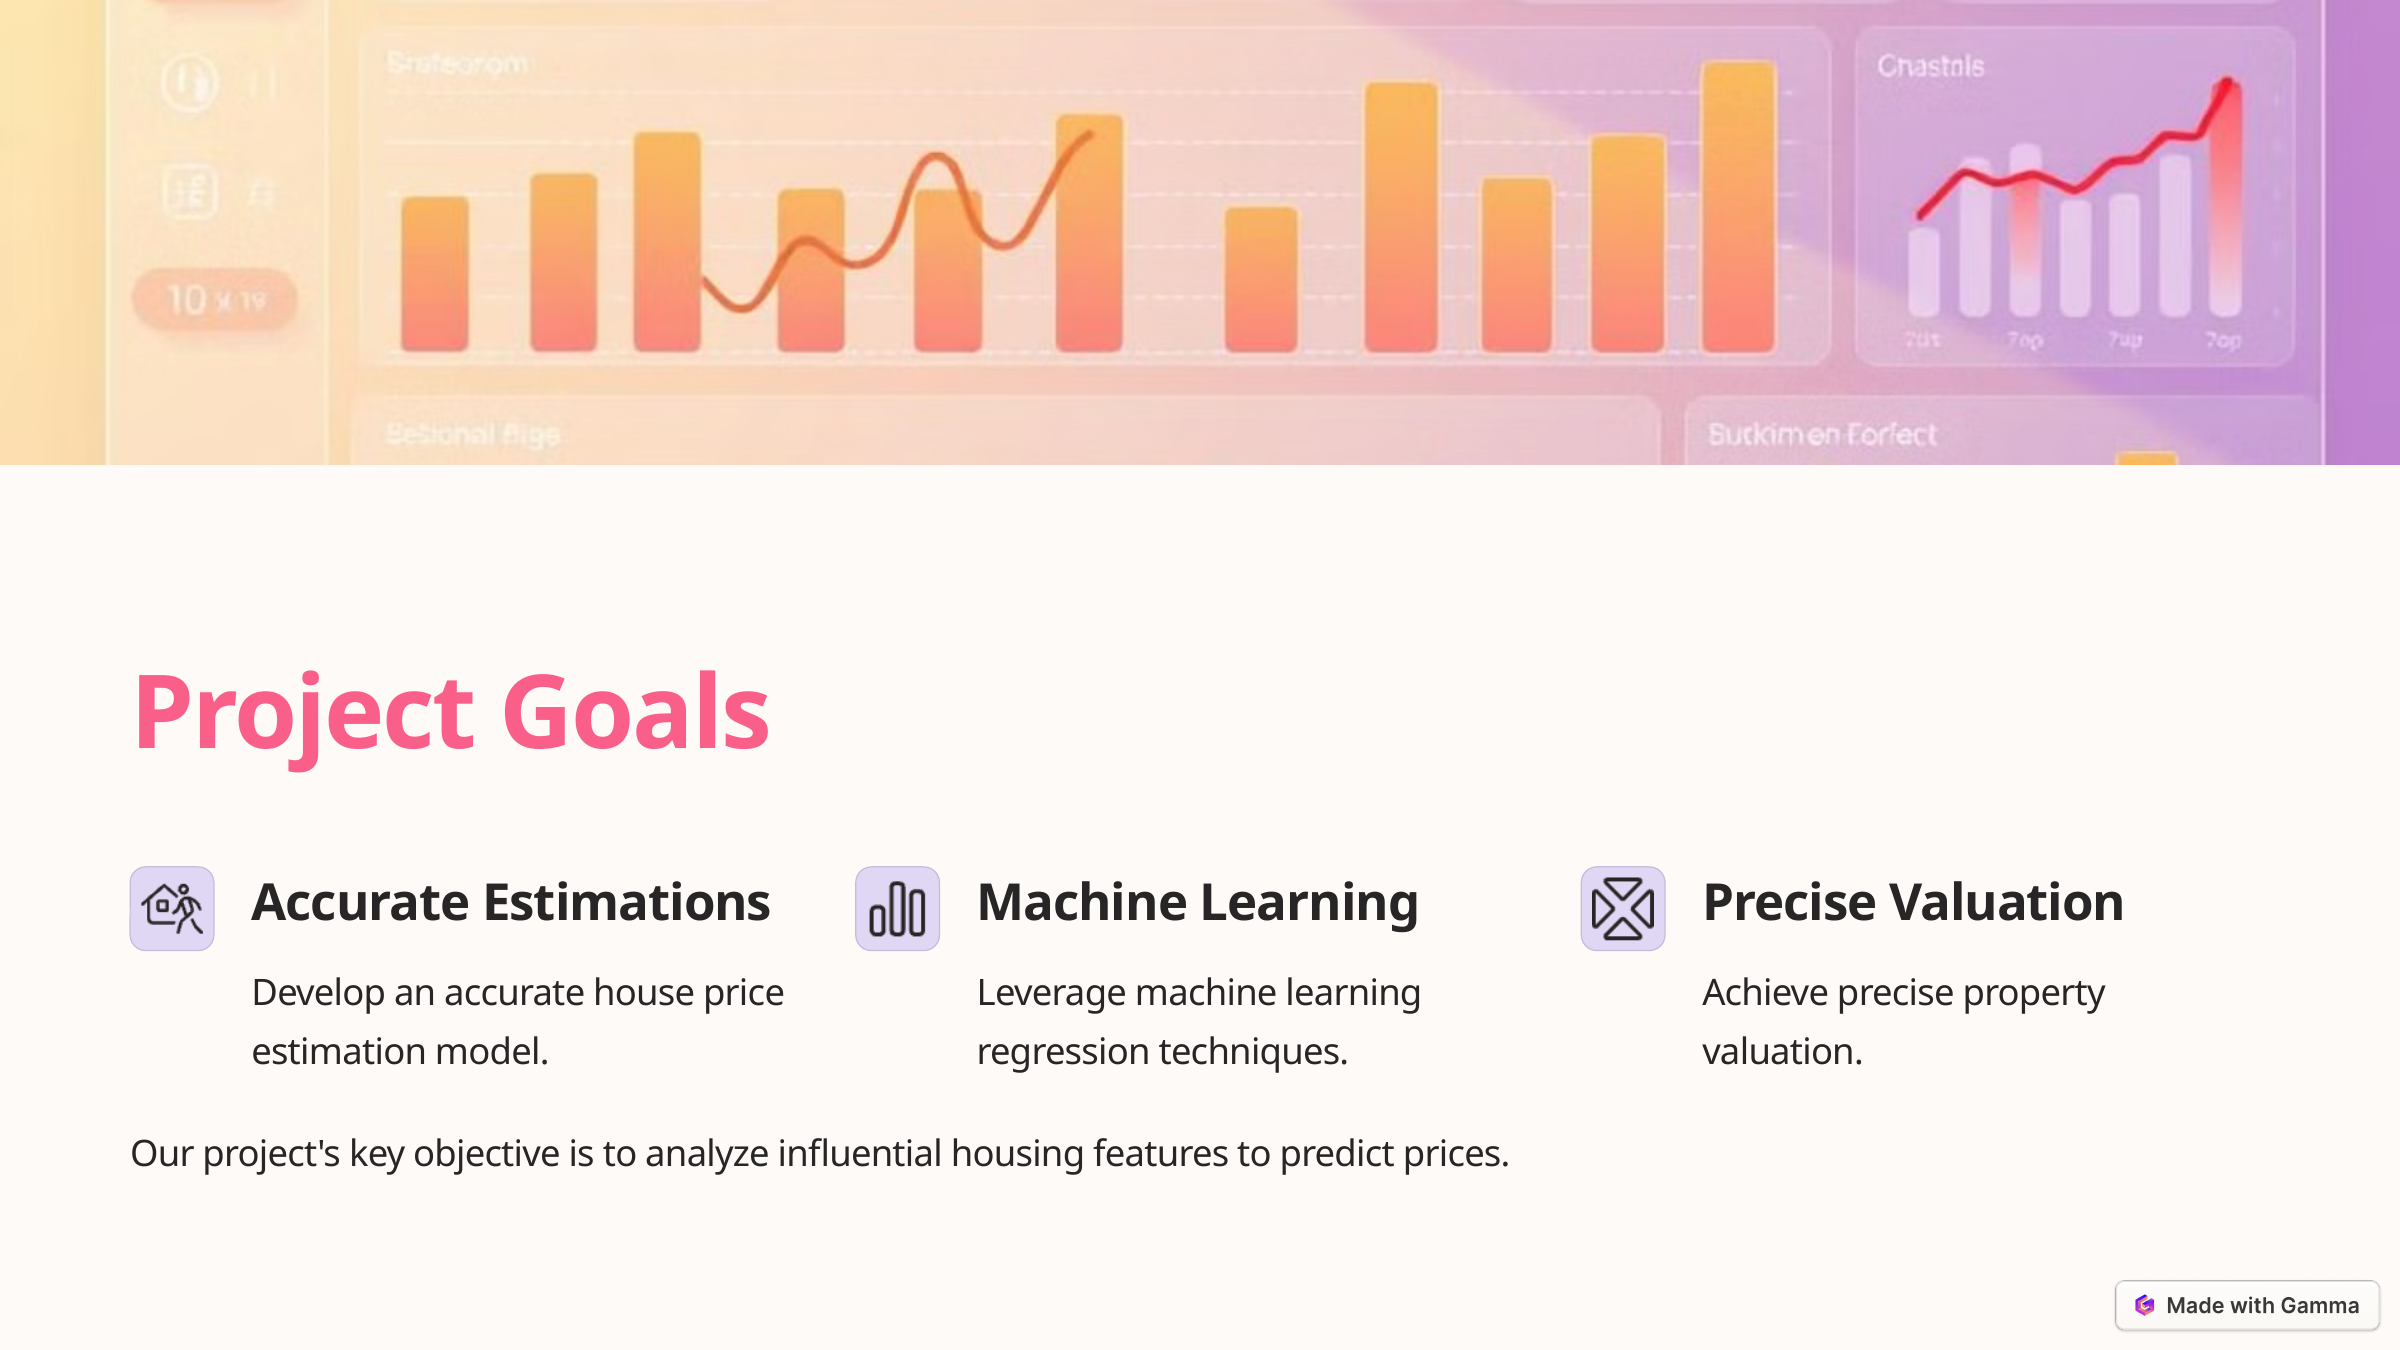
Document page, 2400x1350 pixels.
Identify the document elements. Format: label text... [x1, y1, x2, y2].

text_box [130, 866, 214, 951]
text_box Machine Learning [976, 866, 1489, 931]
picture [141, 870, 203, 948]
text_box Leverage machine learning regression techniques. [976, 953, 1545, 1073]
picture [1592, 870, 1654, 948]
text_box [1581, 866, 1666, 951]
text_box Accurate Estimations [251, 866, 763, 931]
text_box Develop an accurate house price estimation model. [251, 953, 819, 1073]
text_box Our project's key objective is to analyze influential housing features to predict prices. [130, 1114, 2270, 1174]
text_box Project Goals [130, 641, 1154, 770]
text_box [855, 866, 940, 951]
text_box Achieve precise property valuation. [1702, 953, 2270, 1073]
picture [2106, 1271, 2389, 1339]
picture [866, 870, 929, 948]
picture [0, 0, 2400, 466]
text_box Precise Valuation [1702, 866, 2214, 931]
